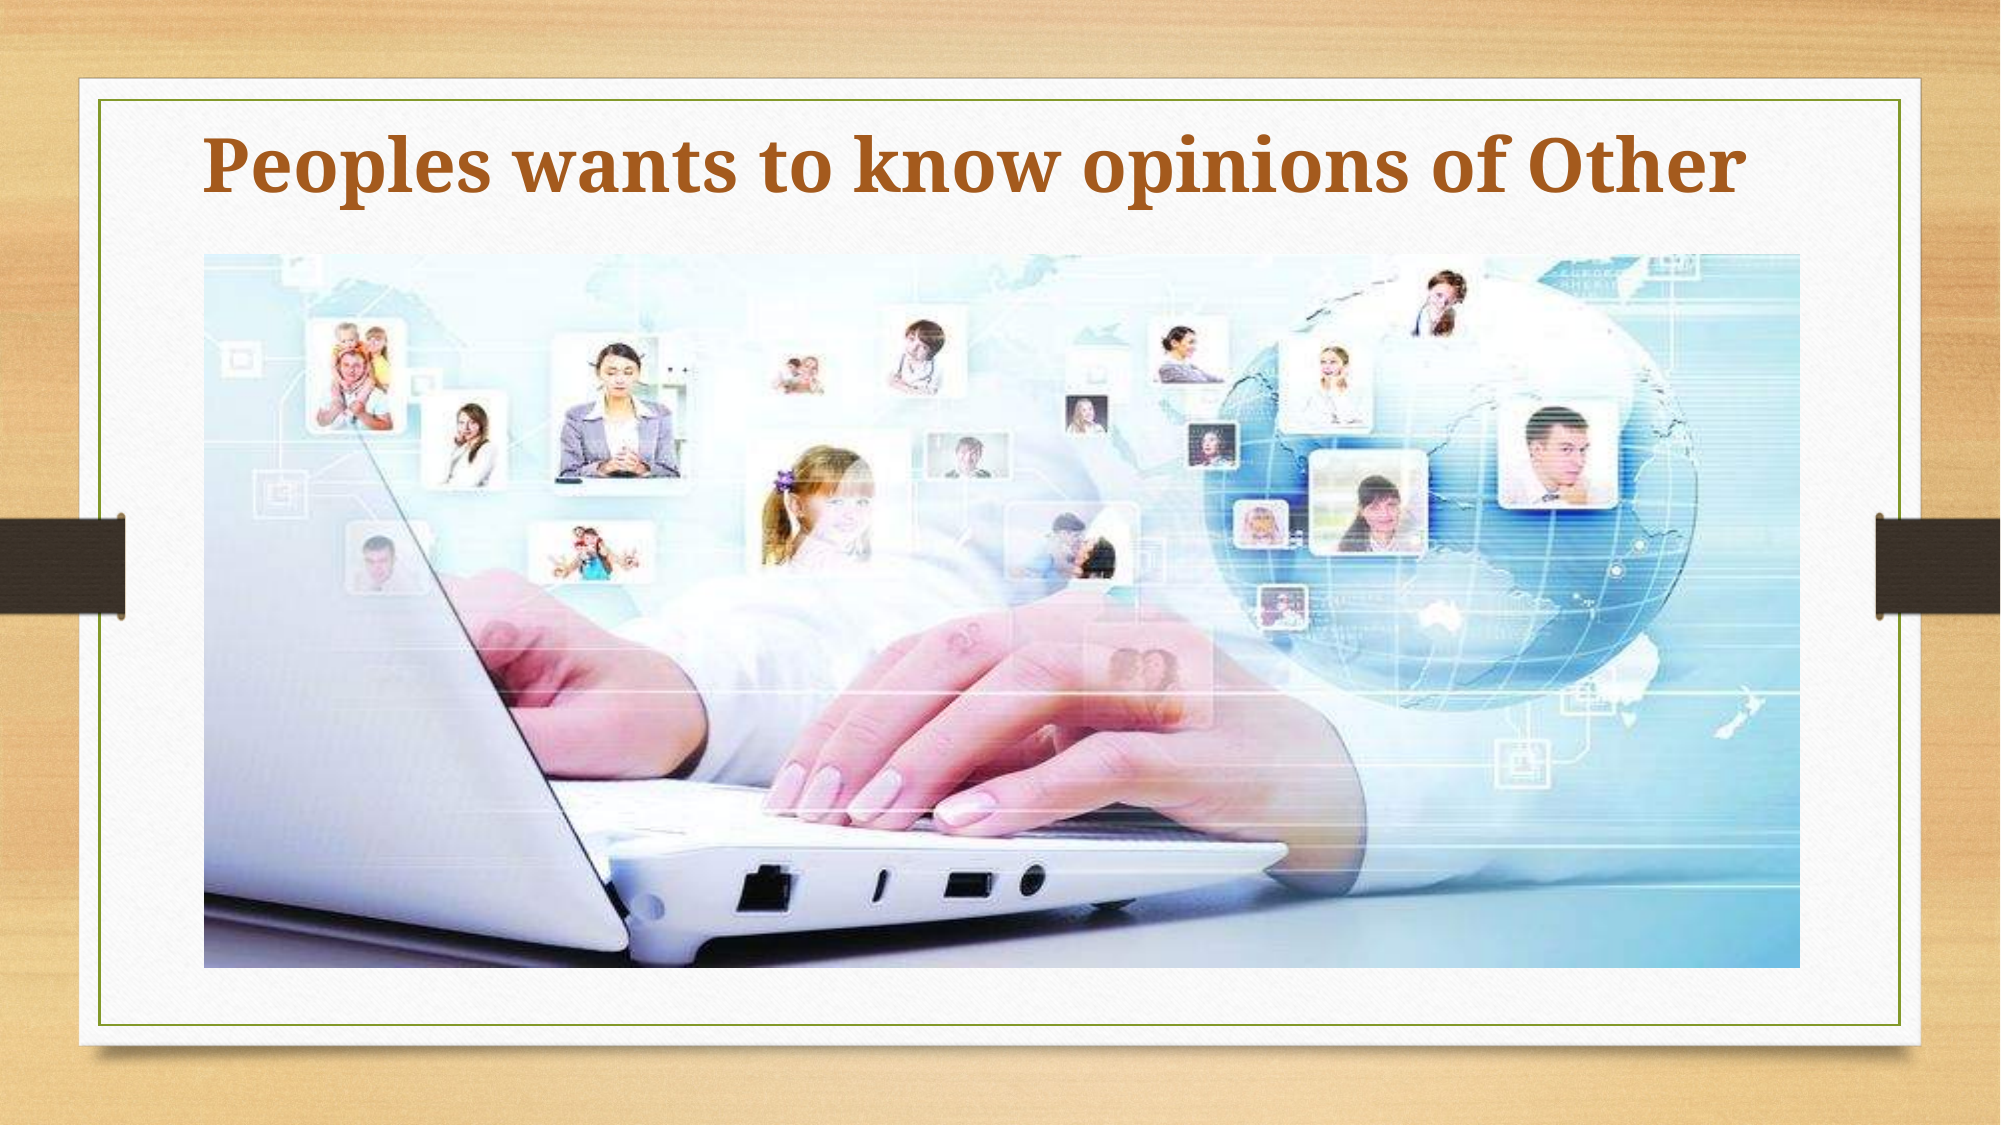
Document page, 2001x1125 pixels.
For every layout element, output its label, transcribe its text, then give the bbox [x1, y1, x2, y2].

picture [0, 0, 2001, 1125]
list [203, 253, 1801, 969]
title Peoples wants to know opinions of Other [114, 54, 1838, 271]
